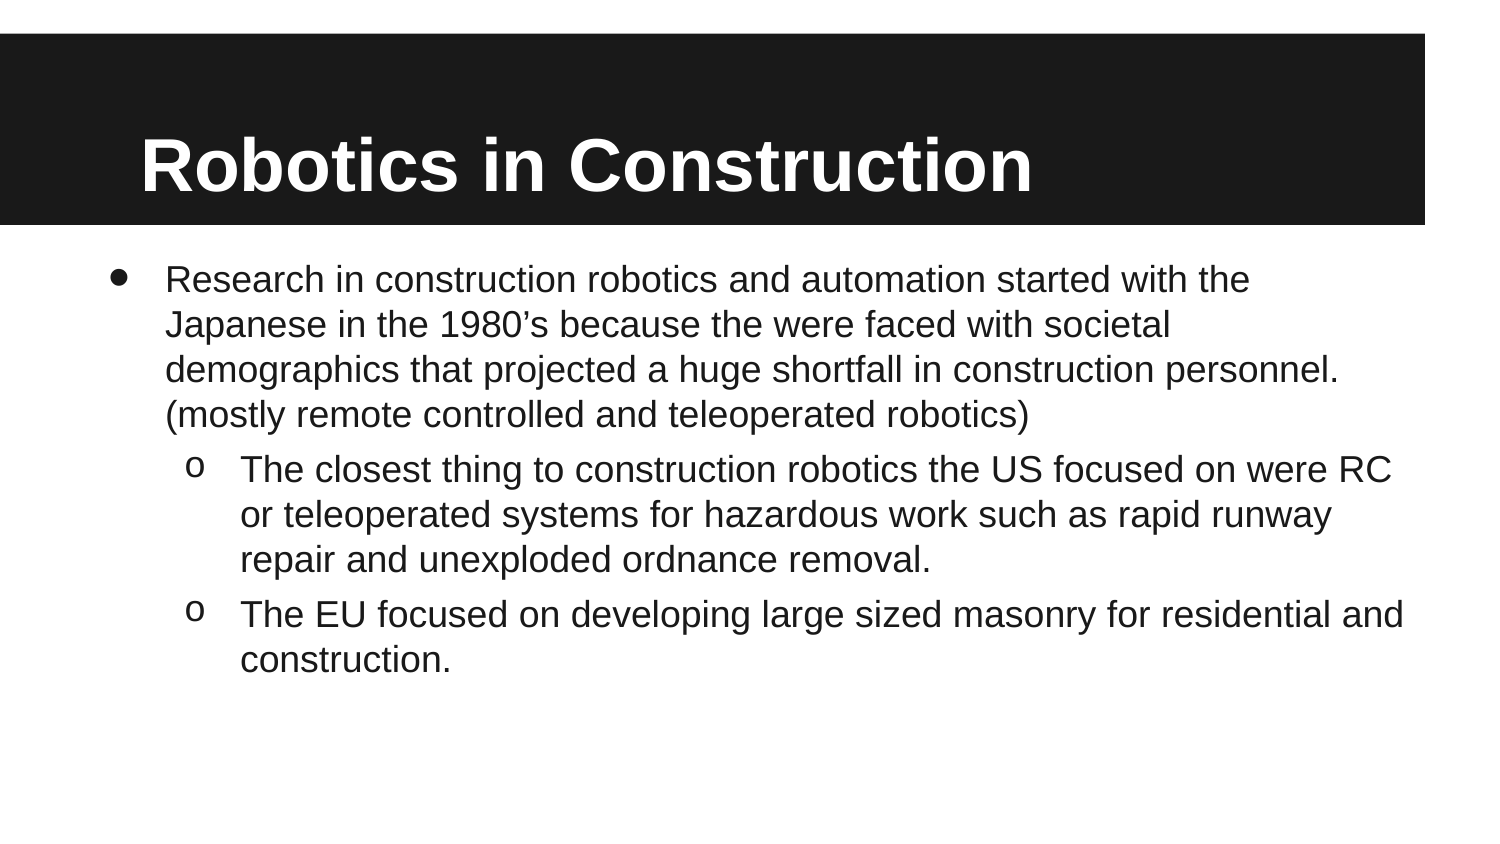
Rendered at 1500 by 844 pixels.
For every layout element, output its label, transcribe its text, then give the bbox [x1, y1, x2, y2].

title Robotics in Construction [75, 33, 1425, 221]
list Research in construction robotics and automation started with the Japanese in the 1980’s because the were faced with societal demographics that projected a huge shortfall in construction personnel.(mostly remote controlled and teleoperated robotics) The closest thing to construction robotics the US focused on were RC or teleoperated systems for hazardous work such as rapid runway repair and unexploded ordnance removal. The EU focused on developing large sized masonry for residential and construction. [75, 239, 1425, 808]
